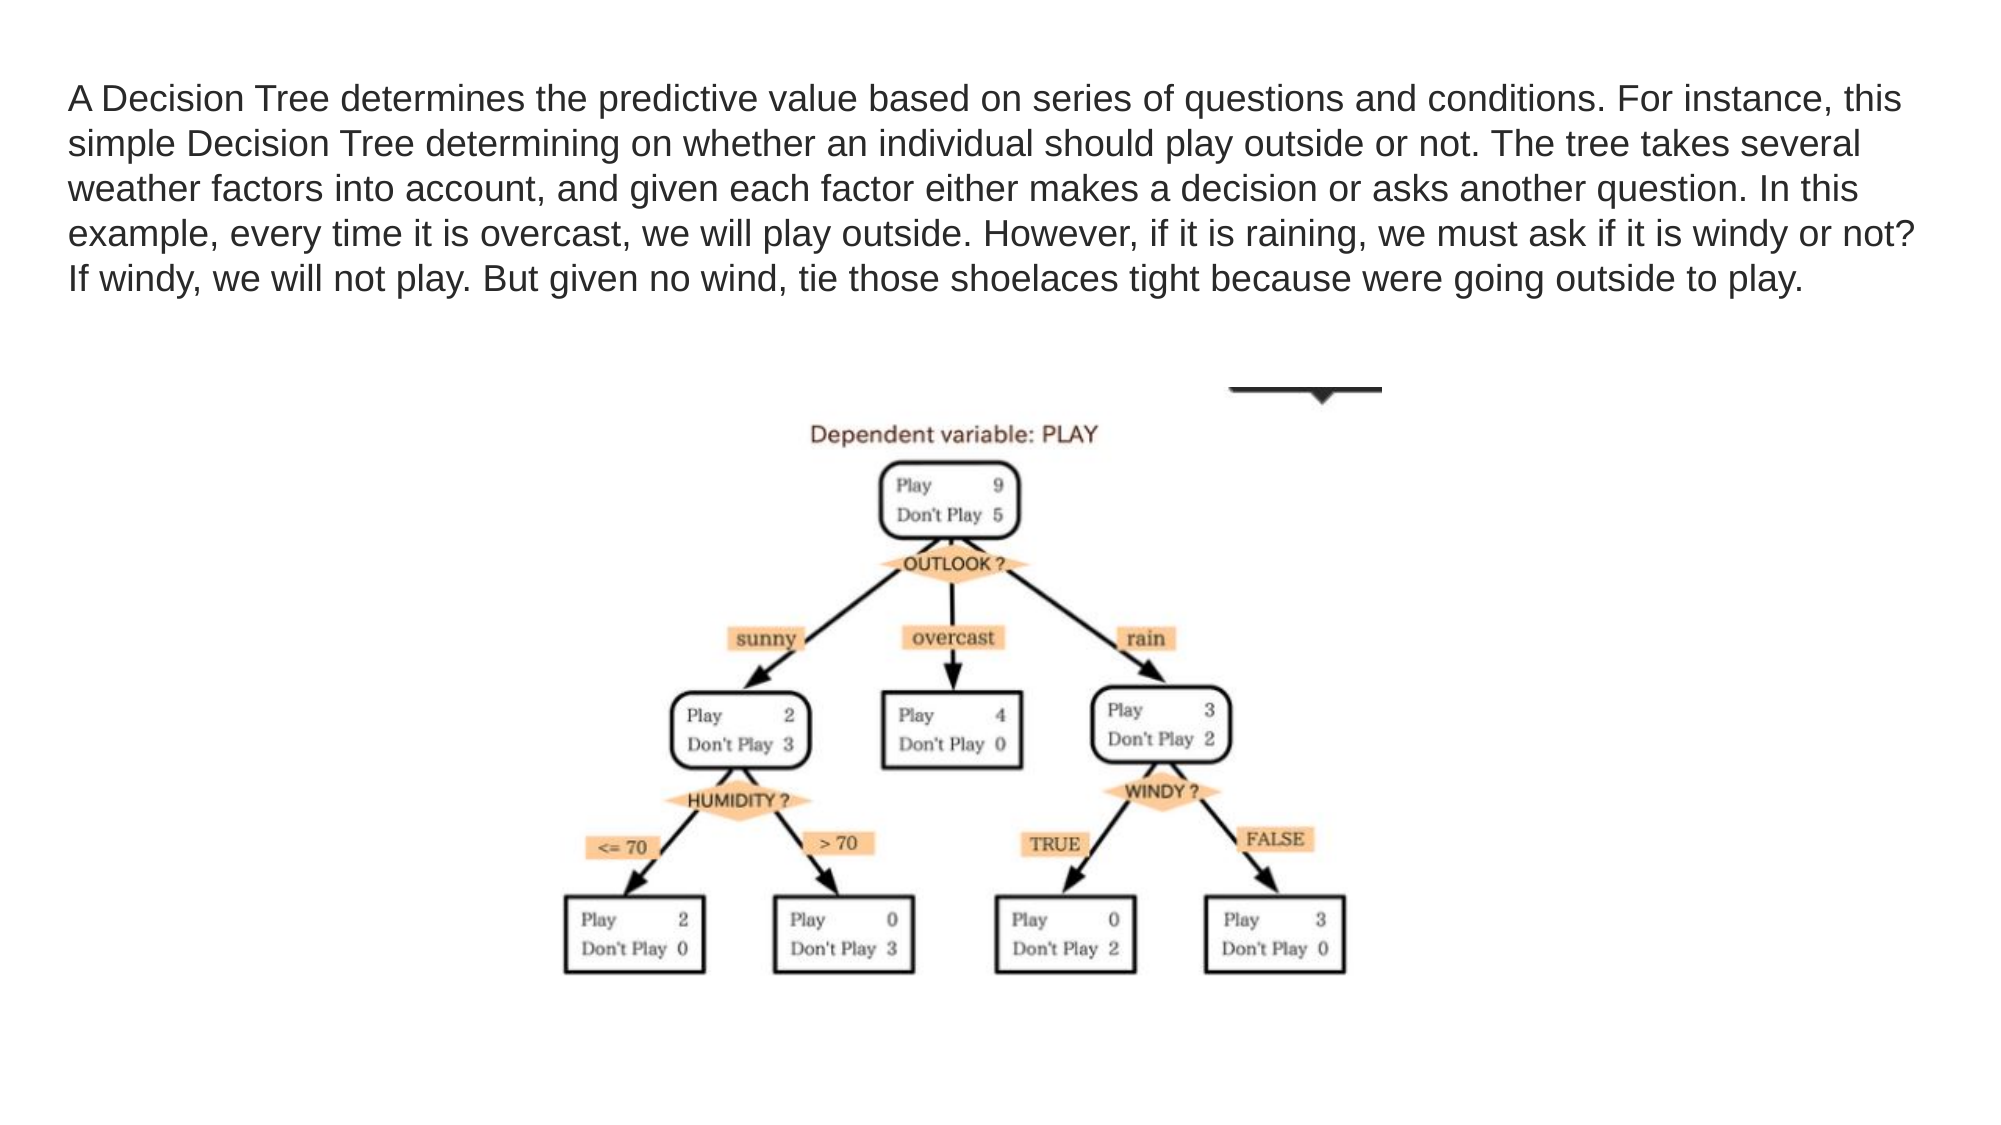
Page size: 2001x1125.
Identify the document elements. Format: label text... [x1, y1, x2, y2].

text_box A Decision Tree determines the predictive value based on series of questions and conditions. For instance, this simple Decision Tree determining on whether an individual should play outside or not. The tree takes several weather factors into account, and given each factor either makes a decision or asks another question. In this example, every time it is overcast, we will play outside. However, if it is raining, we must ask if it is windy or not? If windy, we will not play. But given no wind, tie those shoelaces tight because were going outside to play. [52, 66, 1937, 307]
picture [485, 387, 1382, 1016]
